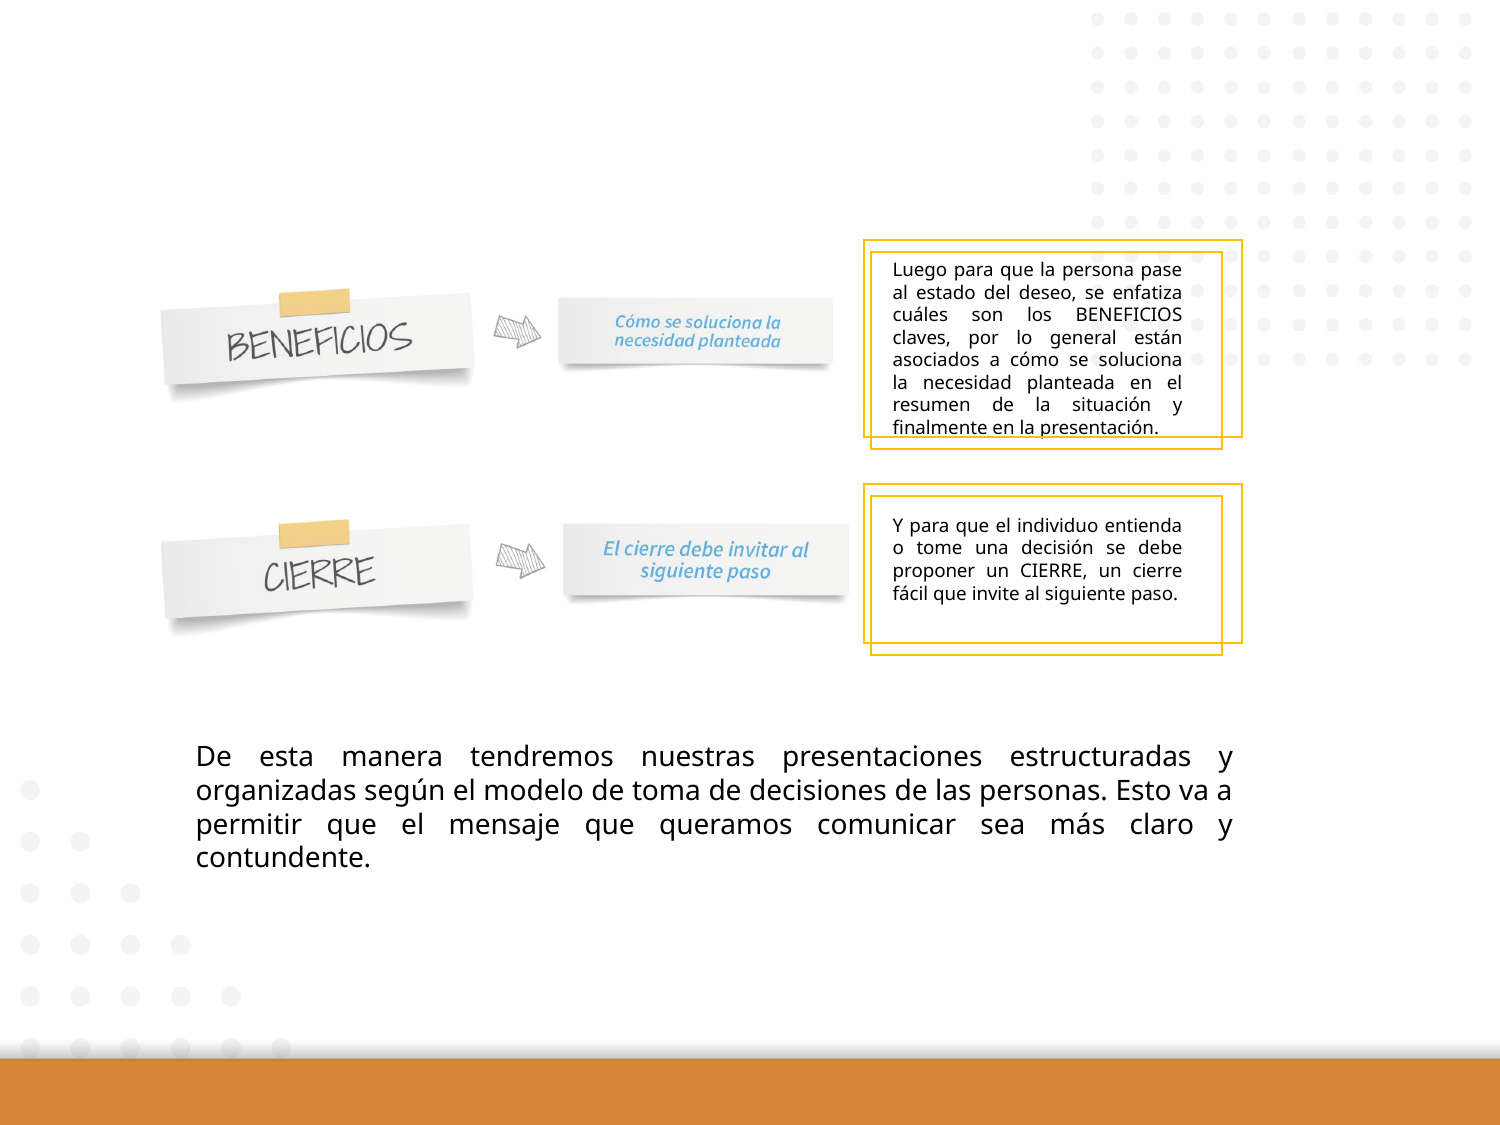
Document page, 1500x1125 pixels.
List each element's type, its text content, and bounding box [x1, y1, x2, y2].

text_box [863, 239, 1243, 438]
picture [0, 0, 1500, 1125]
text_box [870, 644, 1223, 656]
text_box [870, 438, 1223, 450]
text_box De esta manera tendremos nuestras presentaciones estructuradas y organizadas según el modelo de toma de decisiones de las personas. Esto va a permitir que el mensaje que queramos comunicar sea más claro y contundente. [180, 731, 1249, 881]
text_box [863, 483, 1243, 644]
